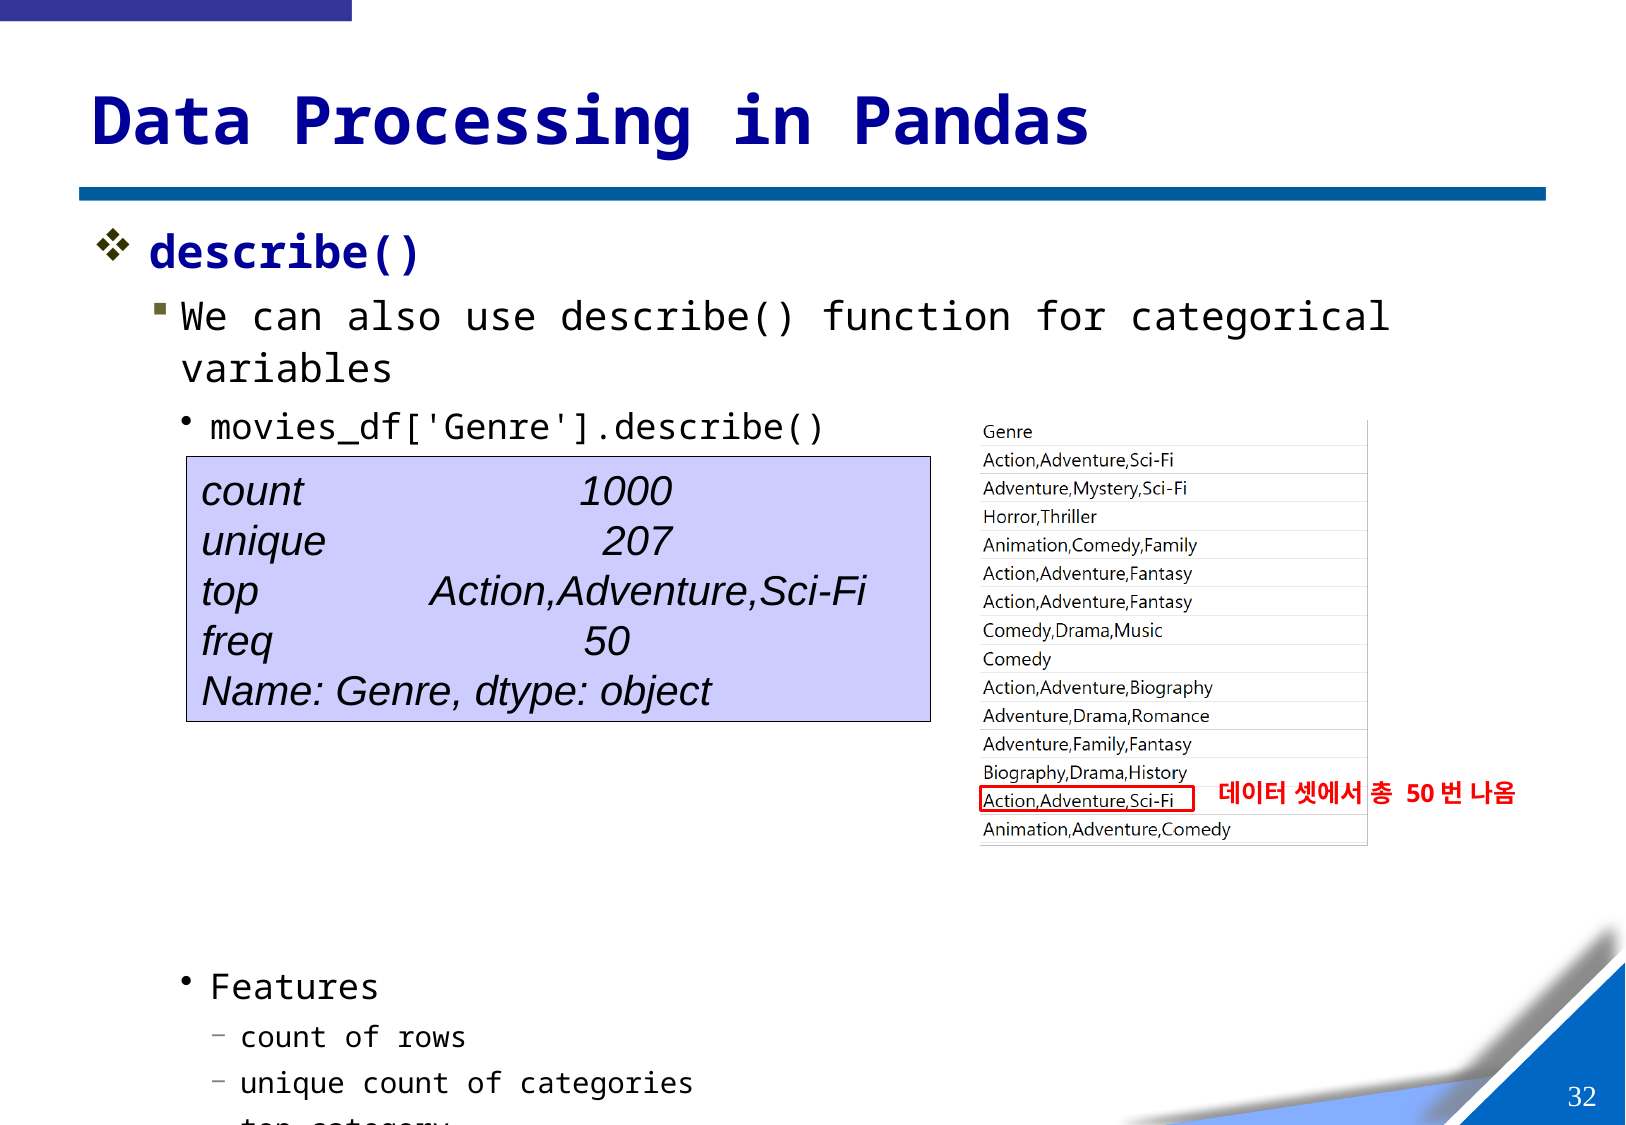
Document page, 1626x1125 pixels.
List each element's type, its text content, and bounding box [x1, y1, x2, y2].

list describe() We can also use describe() function for categorical variables movies_df['Genre'].describe() Features count of rows unique count of categories top category freq of top category [77, 215, 1544, 1077]
title Data Processing in Pandas [77, 59, 1544, 177]
slide_number 31 [1567, 1076, 1605, 1113]
picture [980, 420, 1368, 847]
text_box count 1000 unique 207 top Action,Adventure,Sci-Fi freq 50 Name: Genre, dtype: object [186, 456, 931, 722]
text_box 데이터 셋에서 총 50번 나옴 [1372, 770, 1568, 816]
